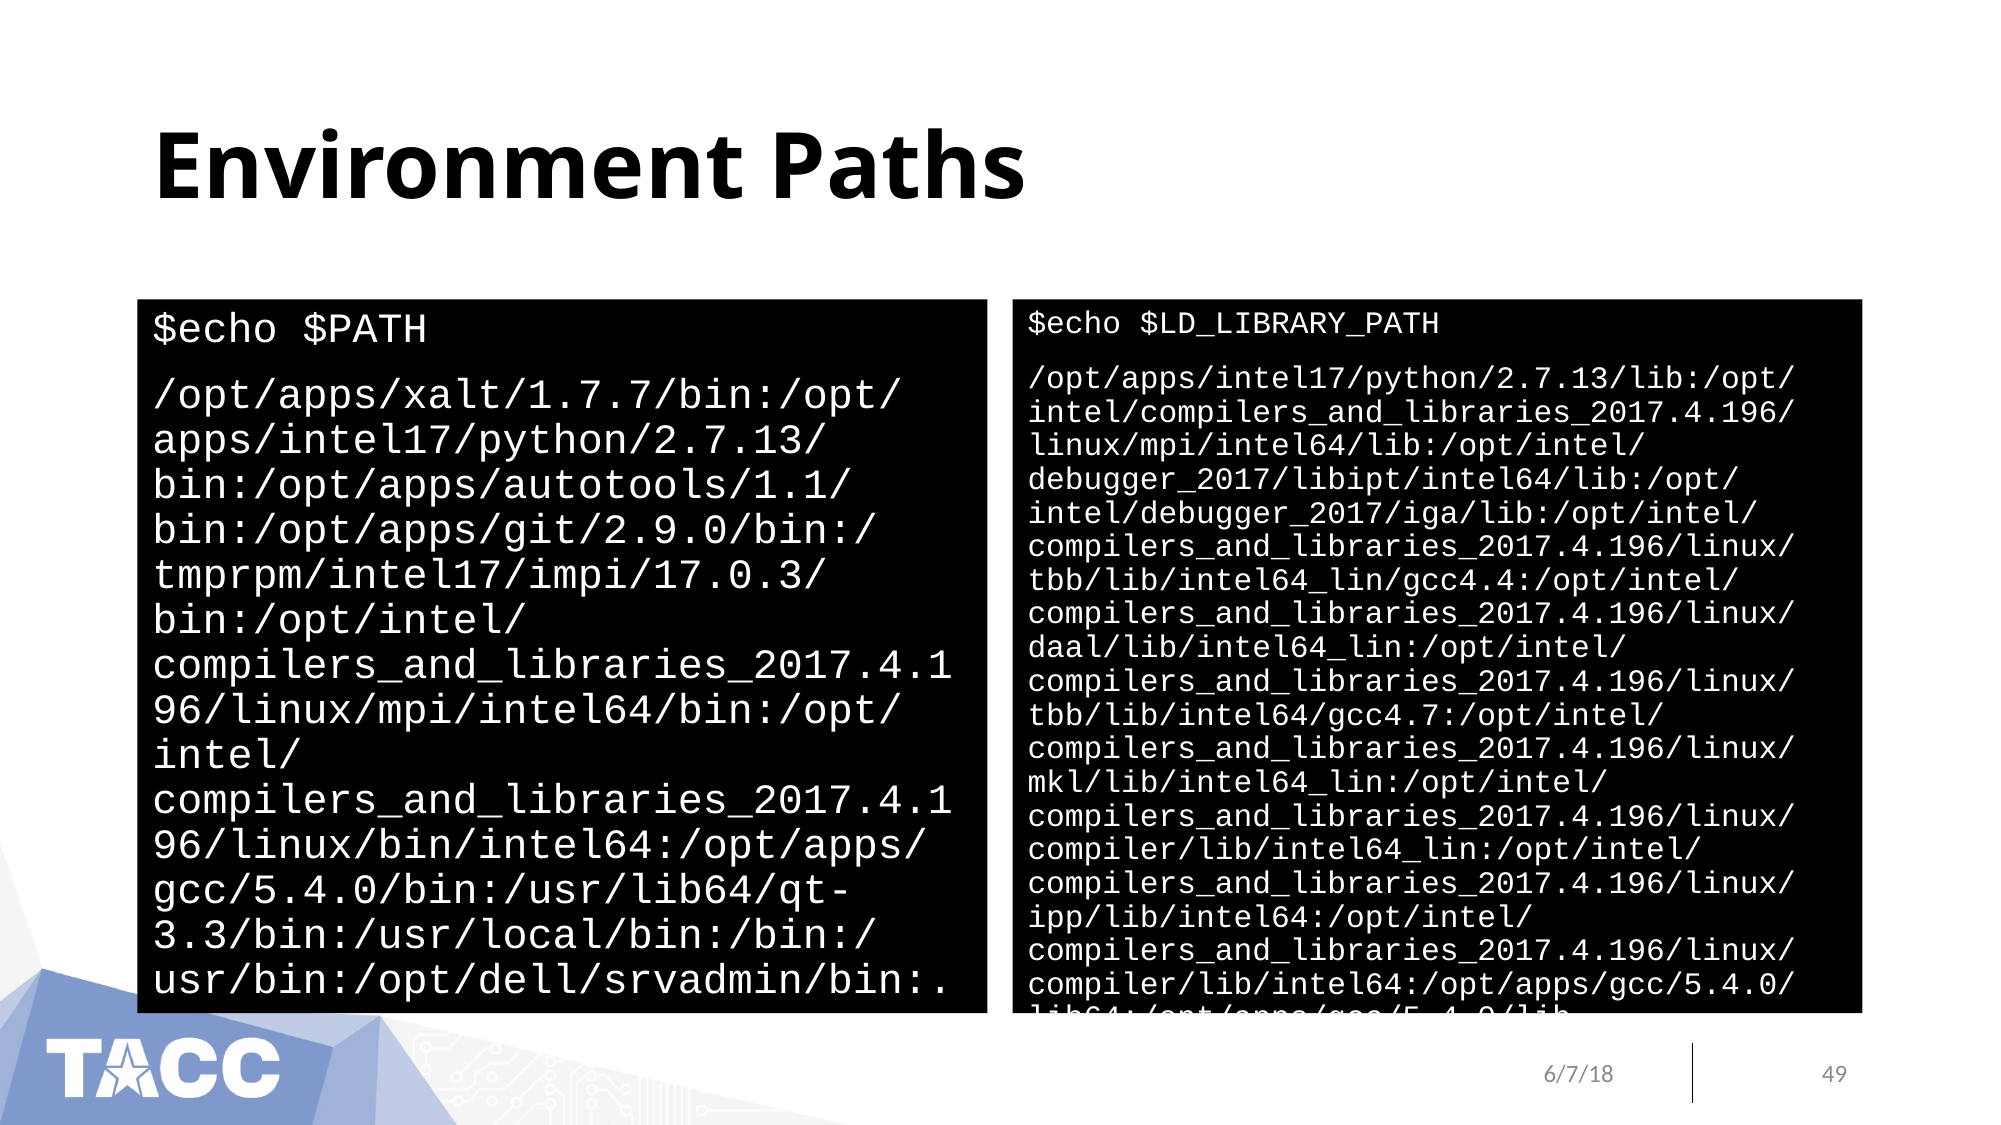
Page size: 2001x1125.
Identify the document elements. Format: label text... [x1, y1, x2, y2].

slide_number 49 [1733, 1042, 1863, 1103]
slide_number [1528, 1042, 1658, 1103]
picture [0, 0, 2001, 1125]
list $echo $PATH /opt/apps/xalt/1.7.7/bin:/opt/apps/intel17/python/2.7.13/bin:/opt/apps/autotools/1.1/bin:/opt/apps/git/2.9.0/bin:/tmprpm/intel17/impi/17.0.3/bin:/opt/intel/compilers_and_libraries_2017.4.196/linux/mpi/intel64/bin:/opt/intel/compilers_and_libraries_2017.4.196/linux/bin/intel64:/opt/apps/gcc/5.4.0/bin:/usr/lib64/qt-3.3/bin:/usr/local/bin:/bin:/usr/bin:/opt/dell/srvadmin/bin:. [137, 299, 988, 1014]
list $echo $LD_LIBRARY_PATH /opt/apps/intel17/python/2.7.13/lib:/opt/intel/compilers_and_libraries_2017.4.196/linux/mpi/intel64/lib:/opt/intel/debugger_2017/libipt/intel64/lib:/opt/intel/debugger_2017/iga/lib:/opt/intel/compilers_and_libraries_2017.4.196/linux/tbb/lib/intel64_lin/gcc4.4:/opt/intel/compilers_and_libraries_2017.4.196/linux/daal/lib/intel64_lin:/opt/intel/compilers_and_libraries_2017.4.196/linux/tbb/lib/intel64/gcc4.7:/opt/intel/compilers_and_libraries_2017.4.196/linux/mkl/lib/intel64_lin:/opt/intel/compilers_and_libraries_2017.4.196/linux/compiler/lib/intel64_lin:/opt/intel/compilers_and_libraries_2017.4.196/linux/ipp/lib/intel64:/opt/intel/compilers_and_libraries_2017.4.196/linux/compiler/lib/intel64:/opt/apps/gcc/5.4.0/lib64:/opt/apps/gcc/5.4.0/lib [1012, 299, 1863, 1014]
title Environment Paths [137, 59, 1863, 278]
